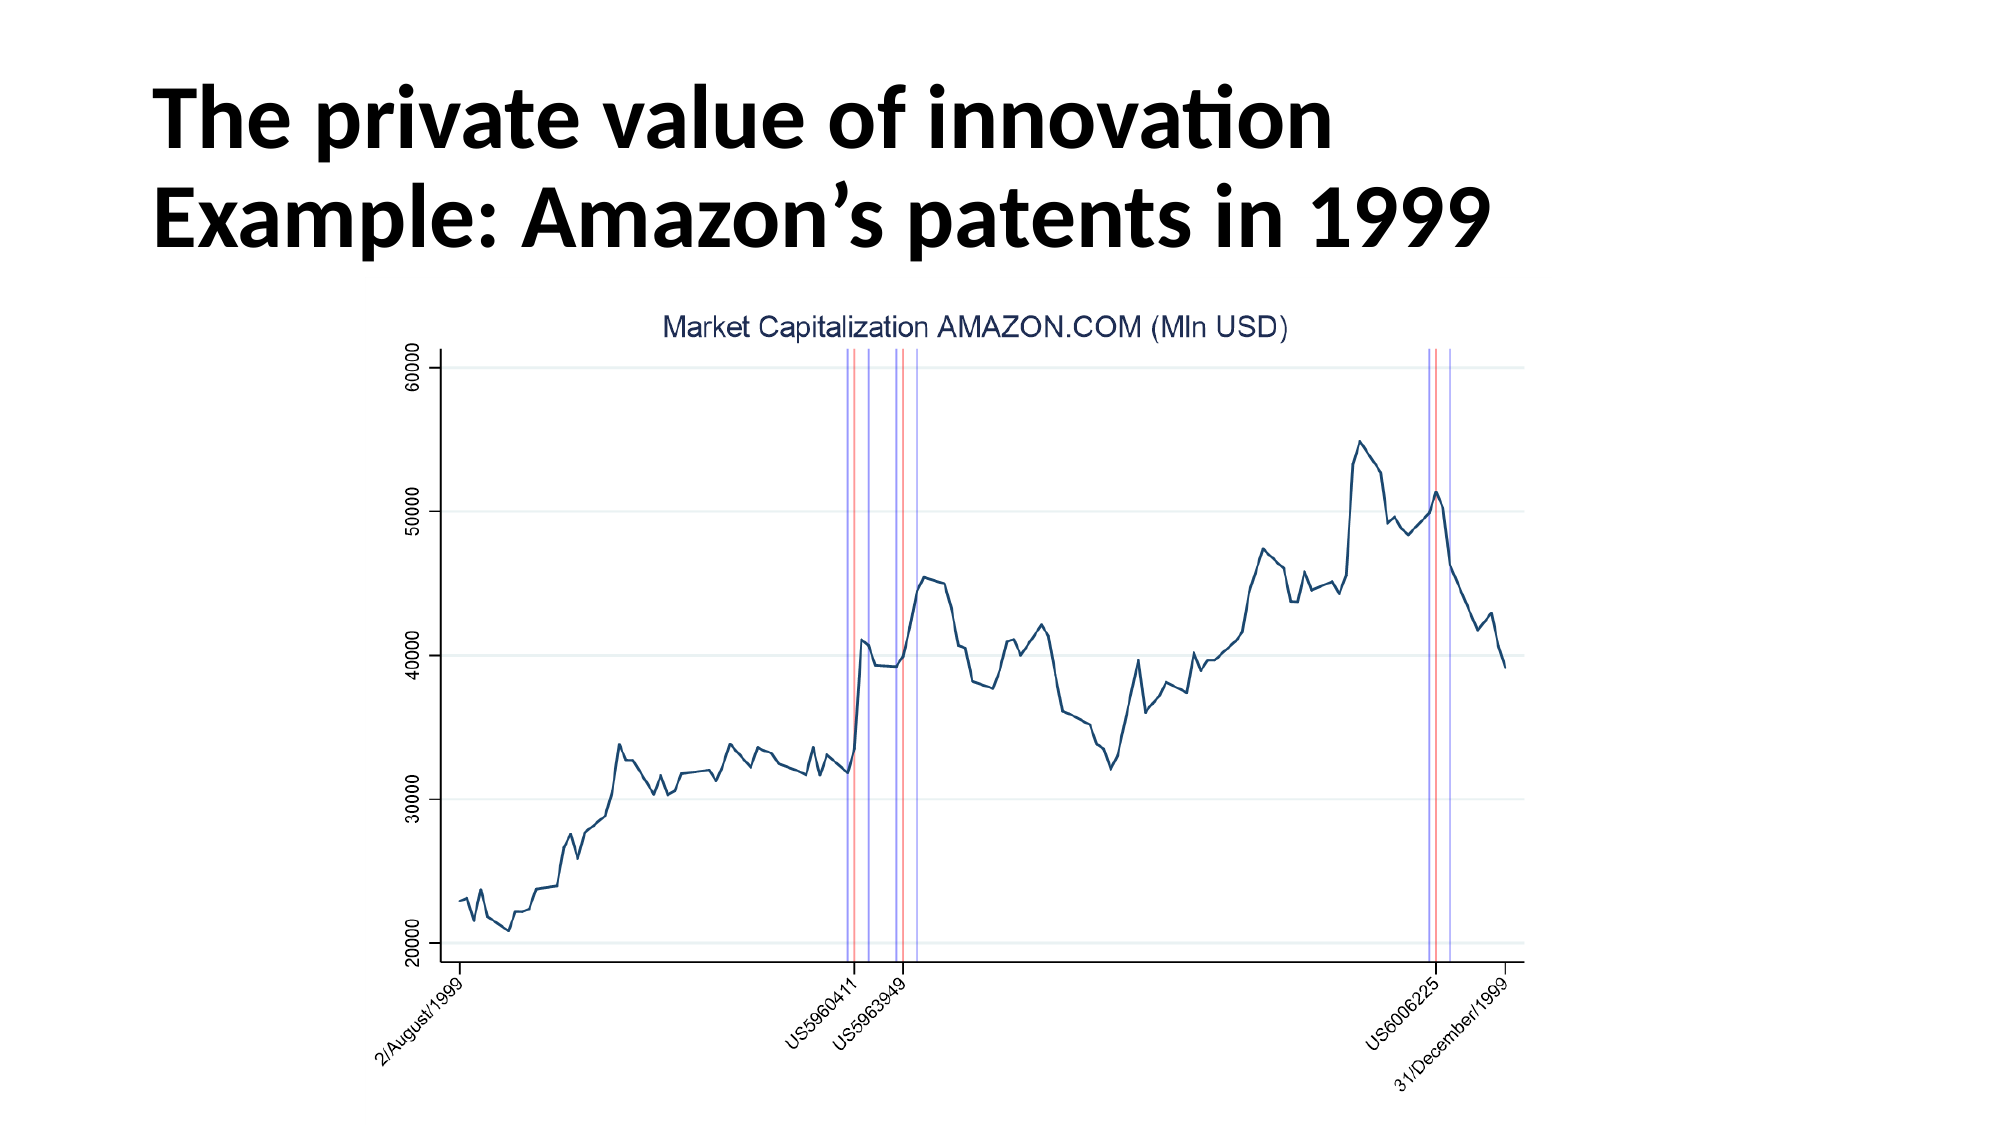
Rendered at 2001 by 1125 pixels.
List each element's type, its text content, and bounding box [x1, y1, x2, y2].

title The private value of innovation Example: Amazon’s patents in 1999 [137, 59, 1863, 278]
picture [365, 277, 1552, 1125]
